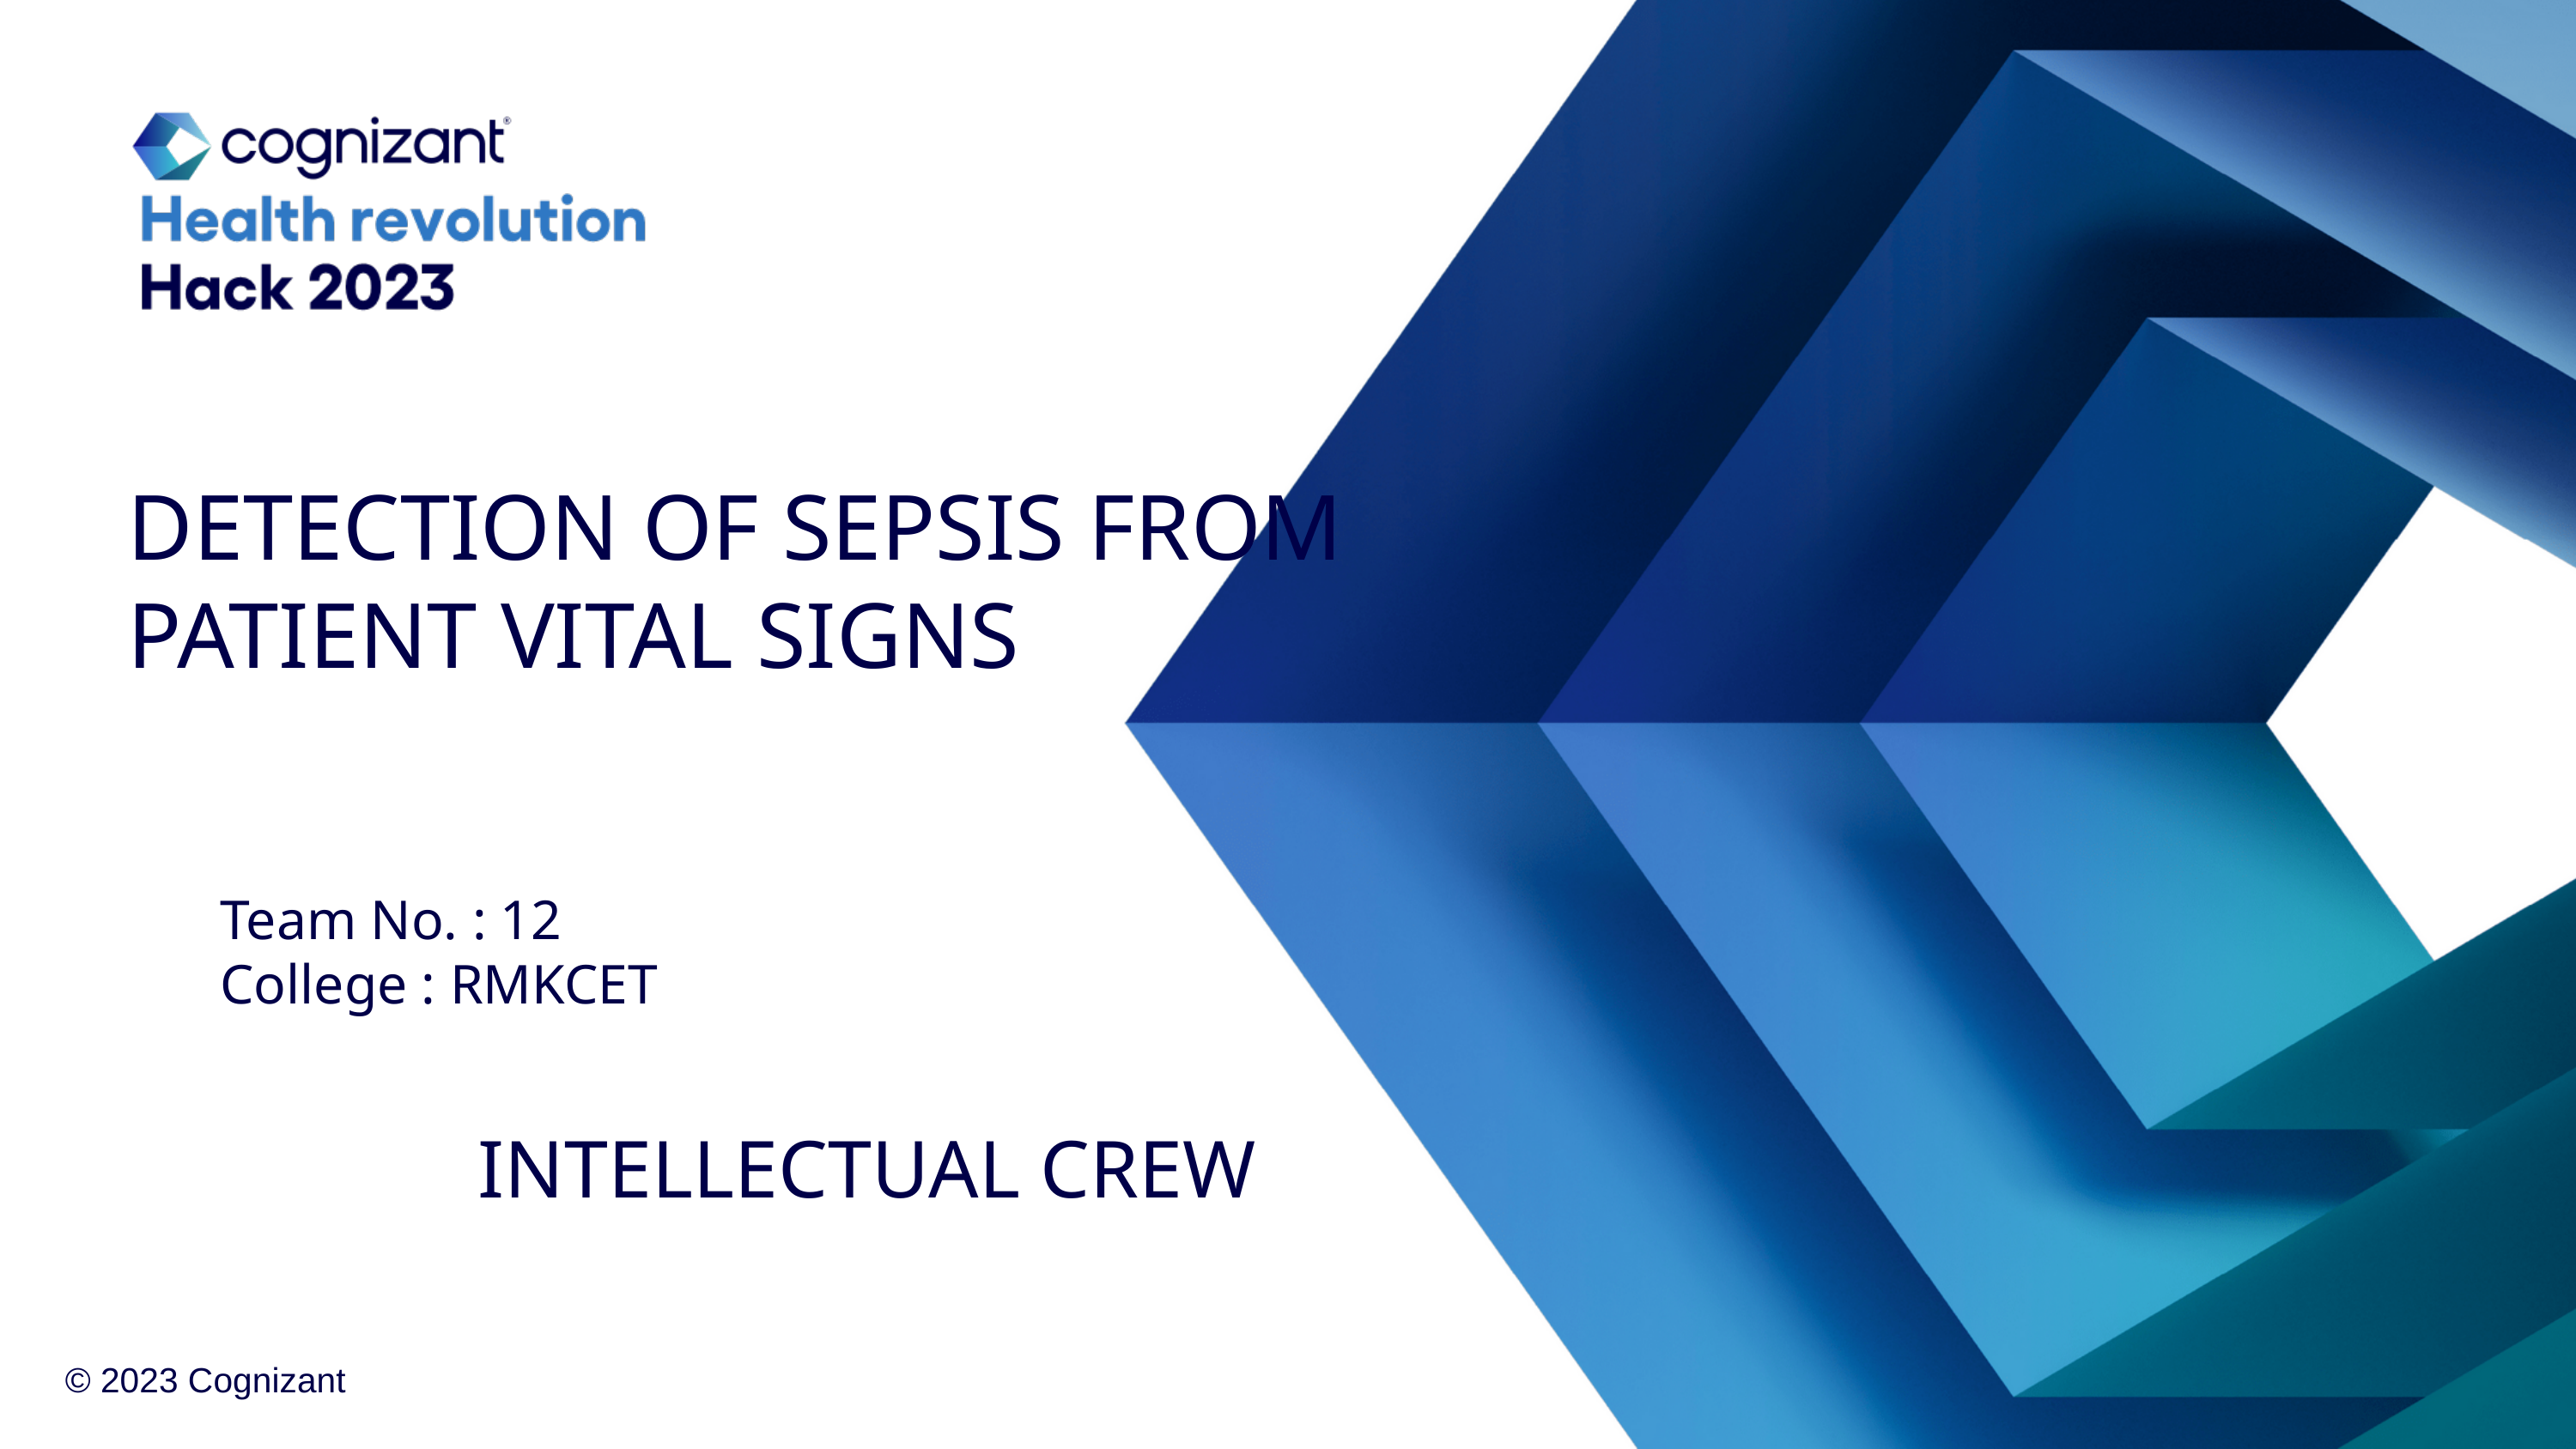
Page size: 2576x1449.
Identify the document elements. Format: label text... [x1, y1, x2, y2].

text_box [100, 80, 538, 154]
text_box [0, 0, 2576, 1449]
text_box [100, 154, 739, 359]
text_box DETECTION OF SEPSIS FROM PATIENT VITAL SIGNS [127, 470, 1360, 687]
text_box © 2023 Cognizant [64, 1357, 380, 1400]
text_box Team No. : 12 College : RMKCET [220, 885, 1068, 1015]
text_box INTELLECTUAL CREW [346, 1119, 1388, 1214]
